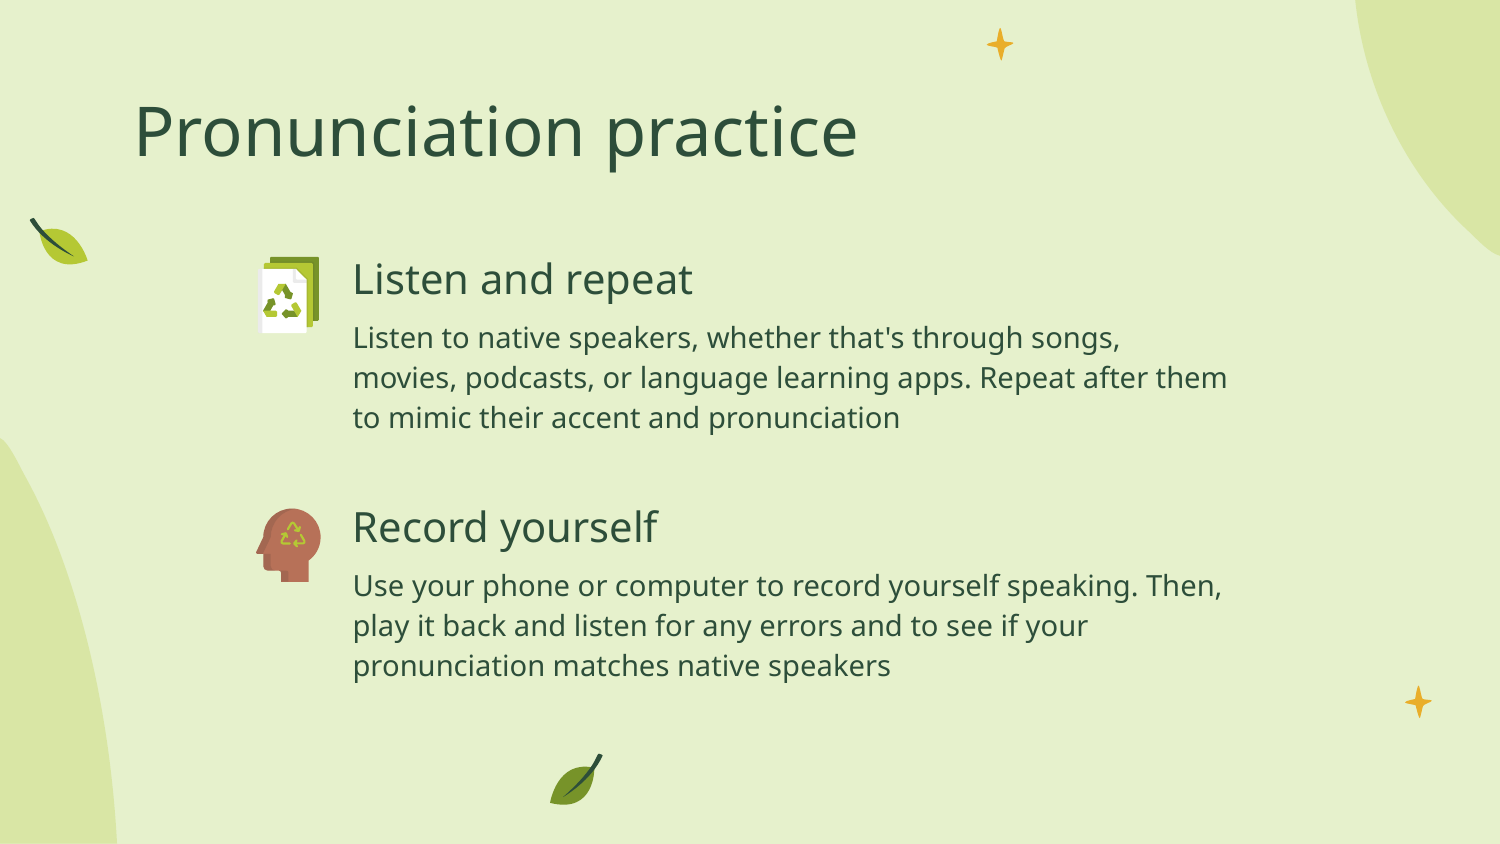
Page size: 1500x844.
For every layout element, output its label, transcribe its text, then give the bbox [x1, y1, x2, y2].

subtitle Listen and repeat [337, 244, 1244, 303]
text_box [257, 256, 320, 334]
subtitle Listen to native speakers, whether that's through songs, movies, podcasts, or language learning apps. Repeat after them to mimic their accent and pronunciation [337, 303, 1244, 441]
title Pronunciation practice [118, 72, 1382, 167]
subtitle Use your phone or computer to record yourself speaking. Then, play it back and listen for any errors and to see if your pronunciation matches native speakers [337, 551, 1244, 689]
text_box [255, 508, 321, 582]
subtitle Record yourself [337, 492, 1244, 551]
